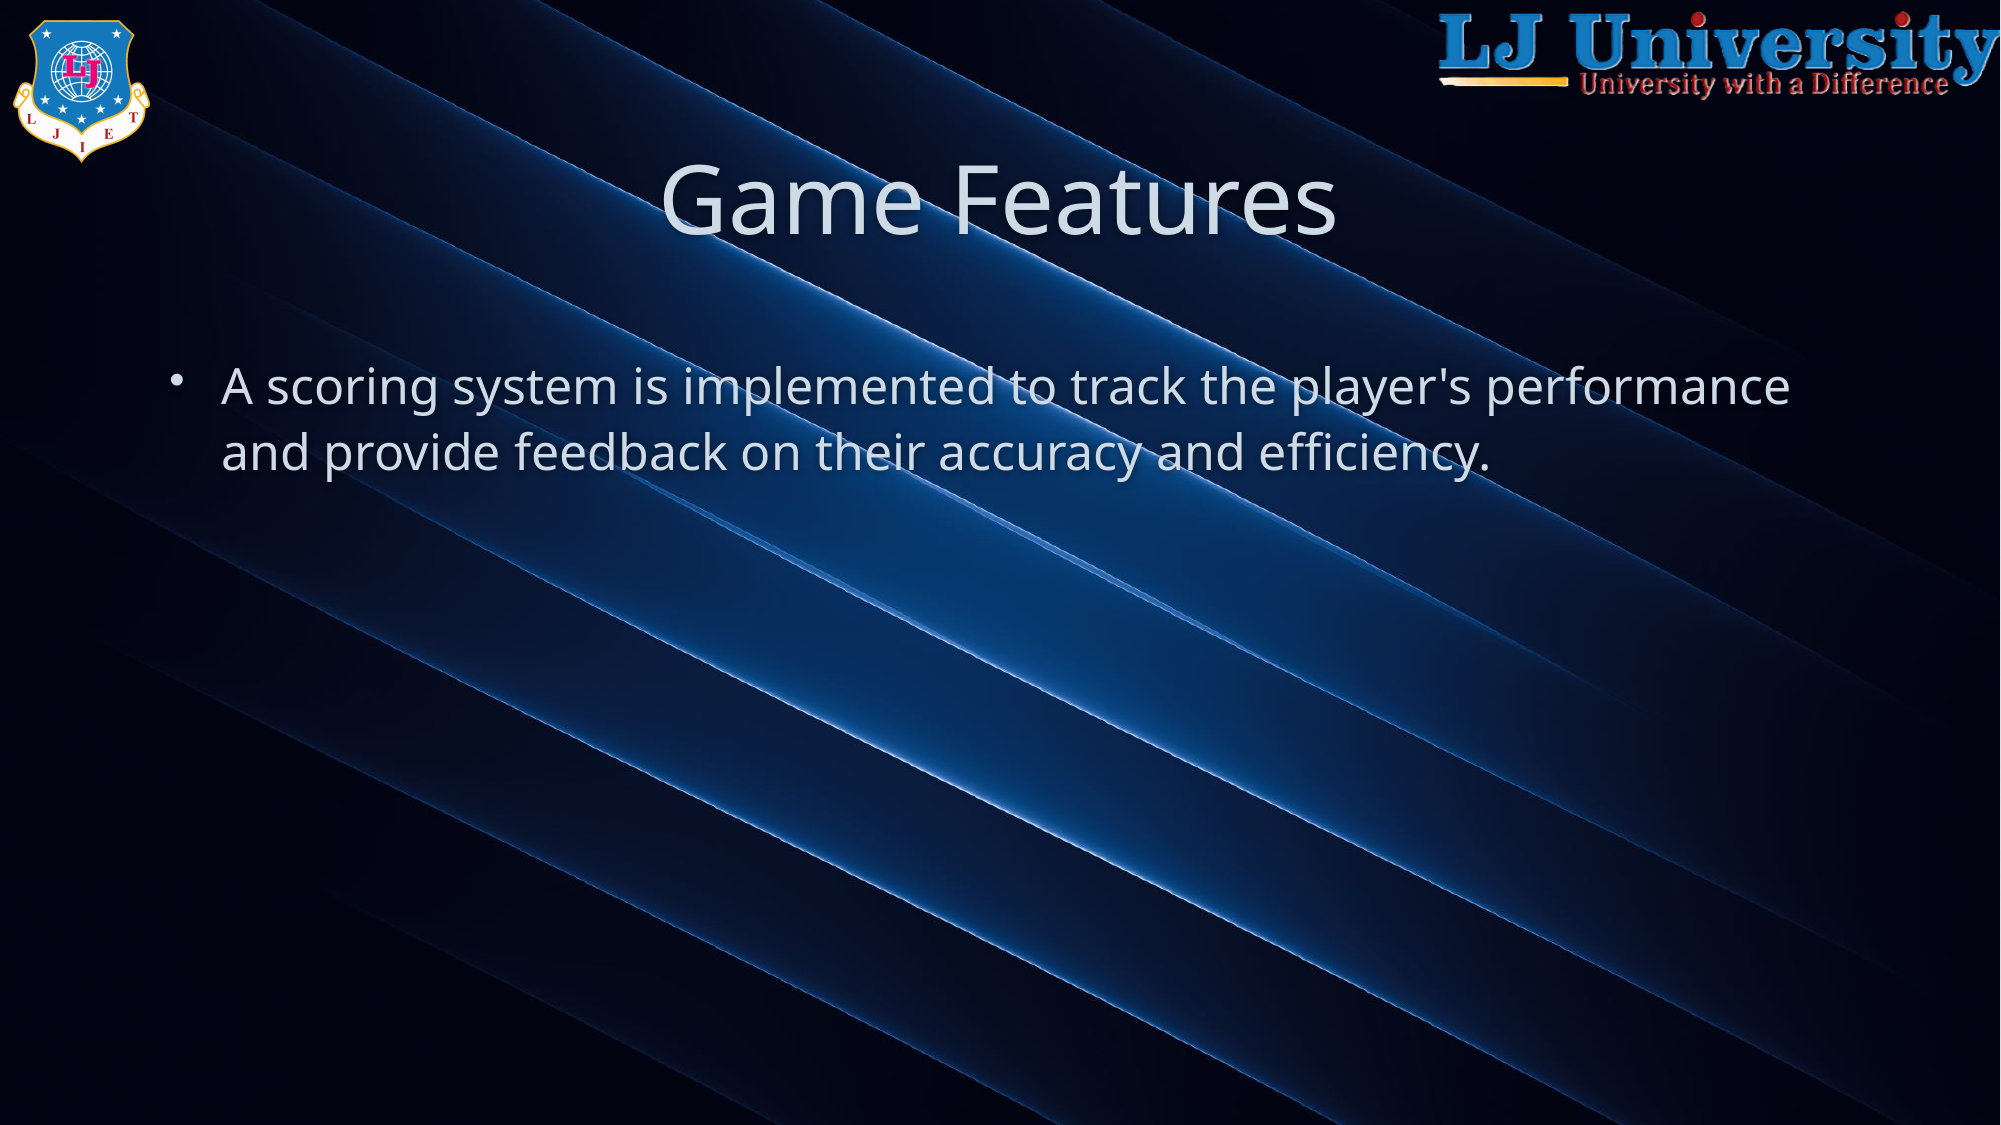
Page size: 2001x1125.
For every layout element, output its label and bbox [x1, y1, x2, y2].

list [0, 0, 2000, 1125]
picture [13, 19, 151, 163]
picture [1433, 0, 2000, 104]
